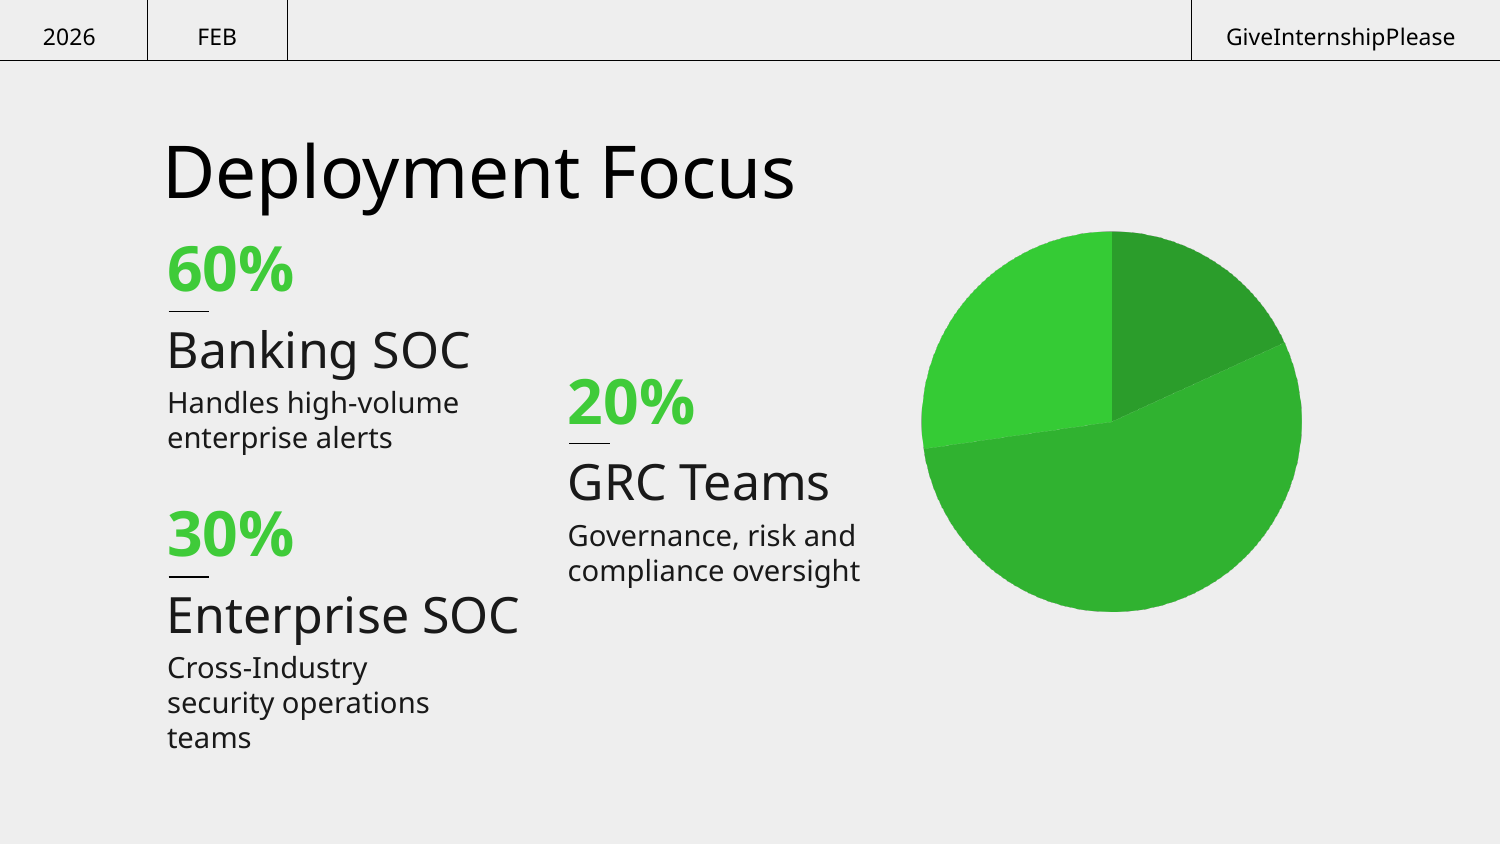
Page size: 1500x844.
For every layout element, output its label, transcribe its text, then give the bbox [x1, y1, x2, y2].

text_box 60% [152, 251, 491, 320]
text_box 30% [152, 516, 491, 584]
text_box Governance, risk and compliance oversight [552, 502, 764, 582]
subtitle GiveInternshipPlease [1192, 12, 1490, 61]
text_box Enterprise SOC [151, 590, 553, 659]
text_box Handles high-volume enterprise alerts [152, 369, 491, 450]
text_box Cross-Industry security operations teams [152, 634, 491, 714]
title Deployment Focus [147, 110, 1230, 205]
text_box 20% [552, 384, 764, 452]
text_box Banking SOC [151, 326, 503, 394]
subtitle 2026 [3, 12, 135, 61]
text_box GRC Teams [552, 458, 764, 502]
picture [769, 210, 1453, 633]
subtitle FEB [152, 12, 283, 61]
